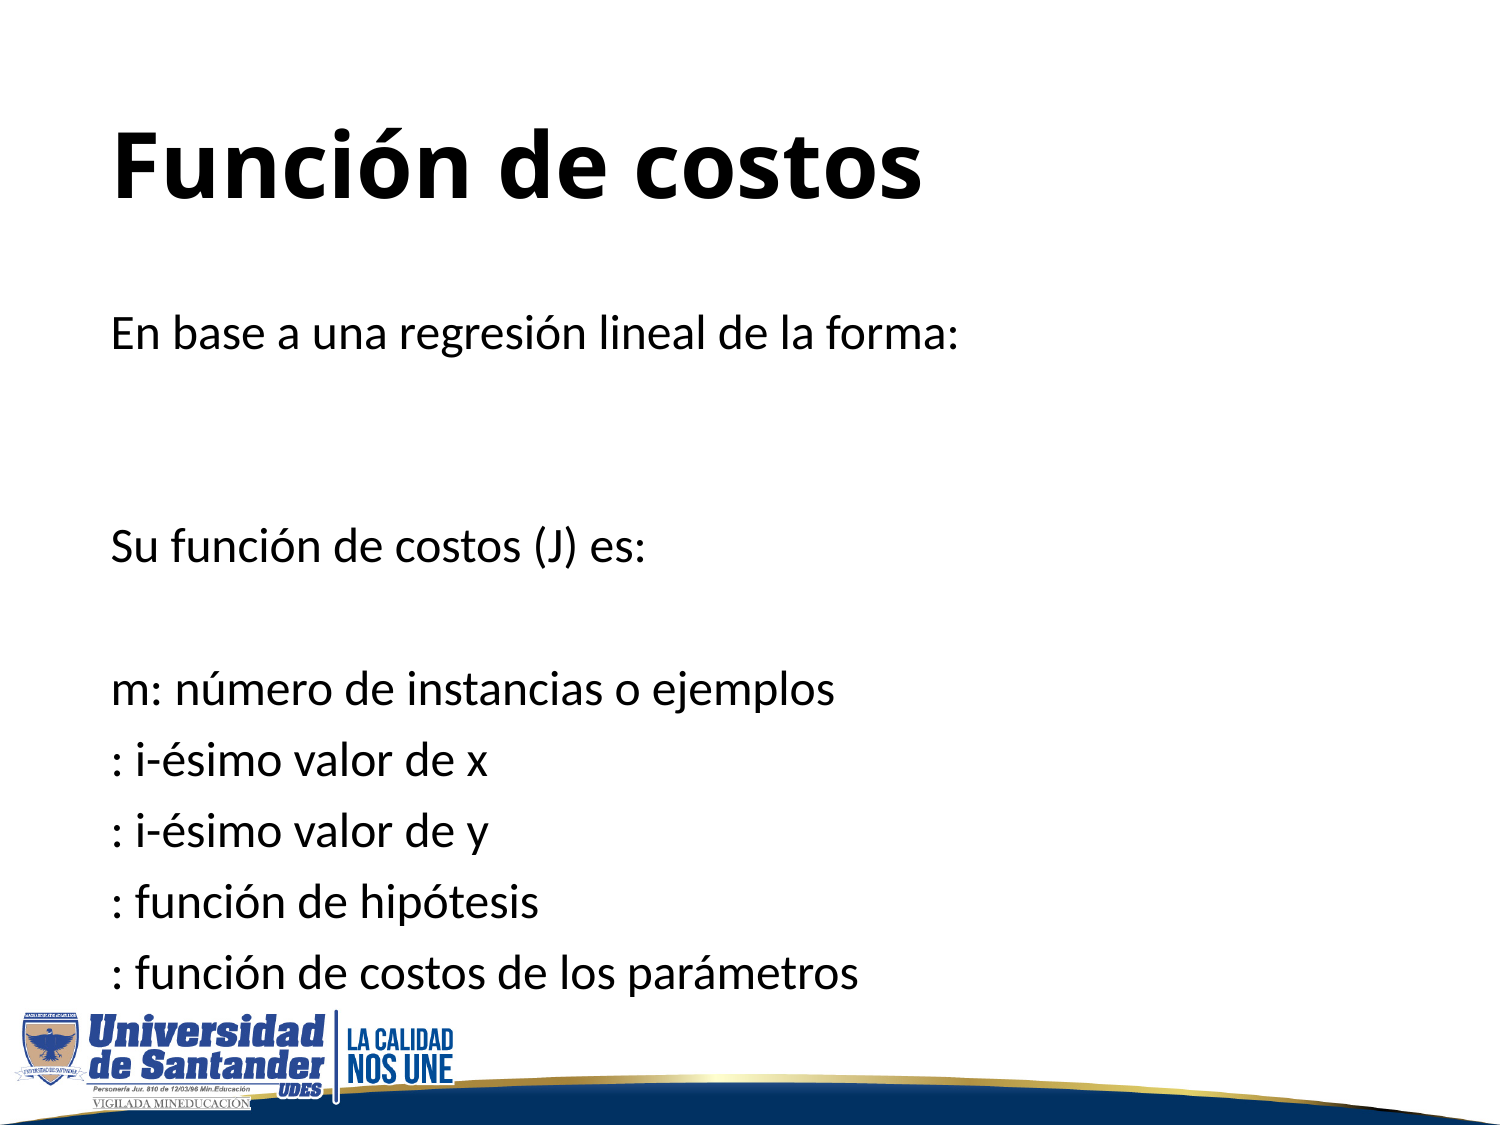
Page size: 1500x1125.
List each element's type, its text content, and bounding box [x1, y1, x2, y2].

picture [0, 0, 1500, 1125]
title Función de costos [102, 59, 1398, 278]
